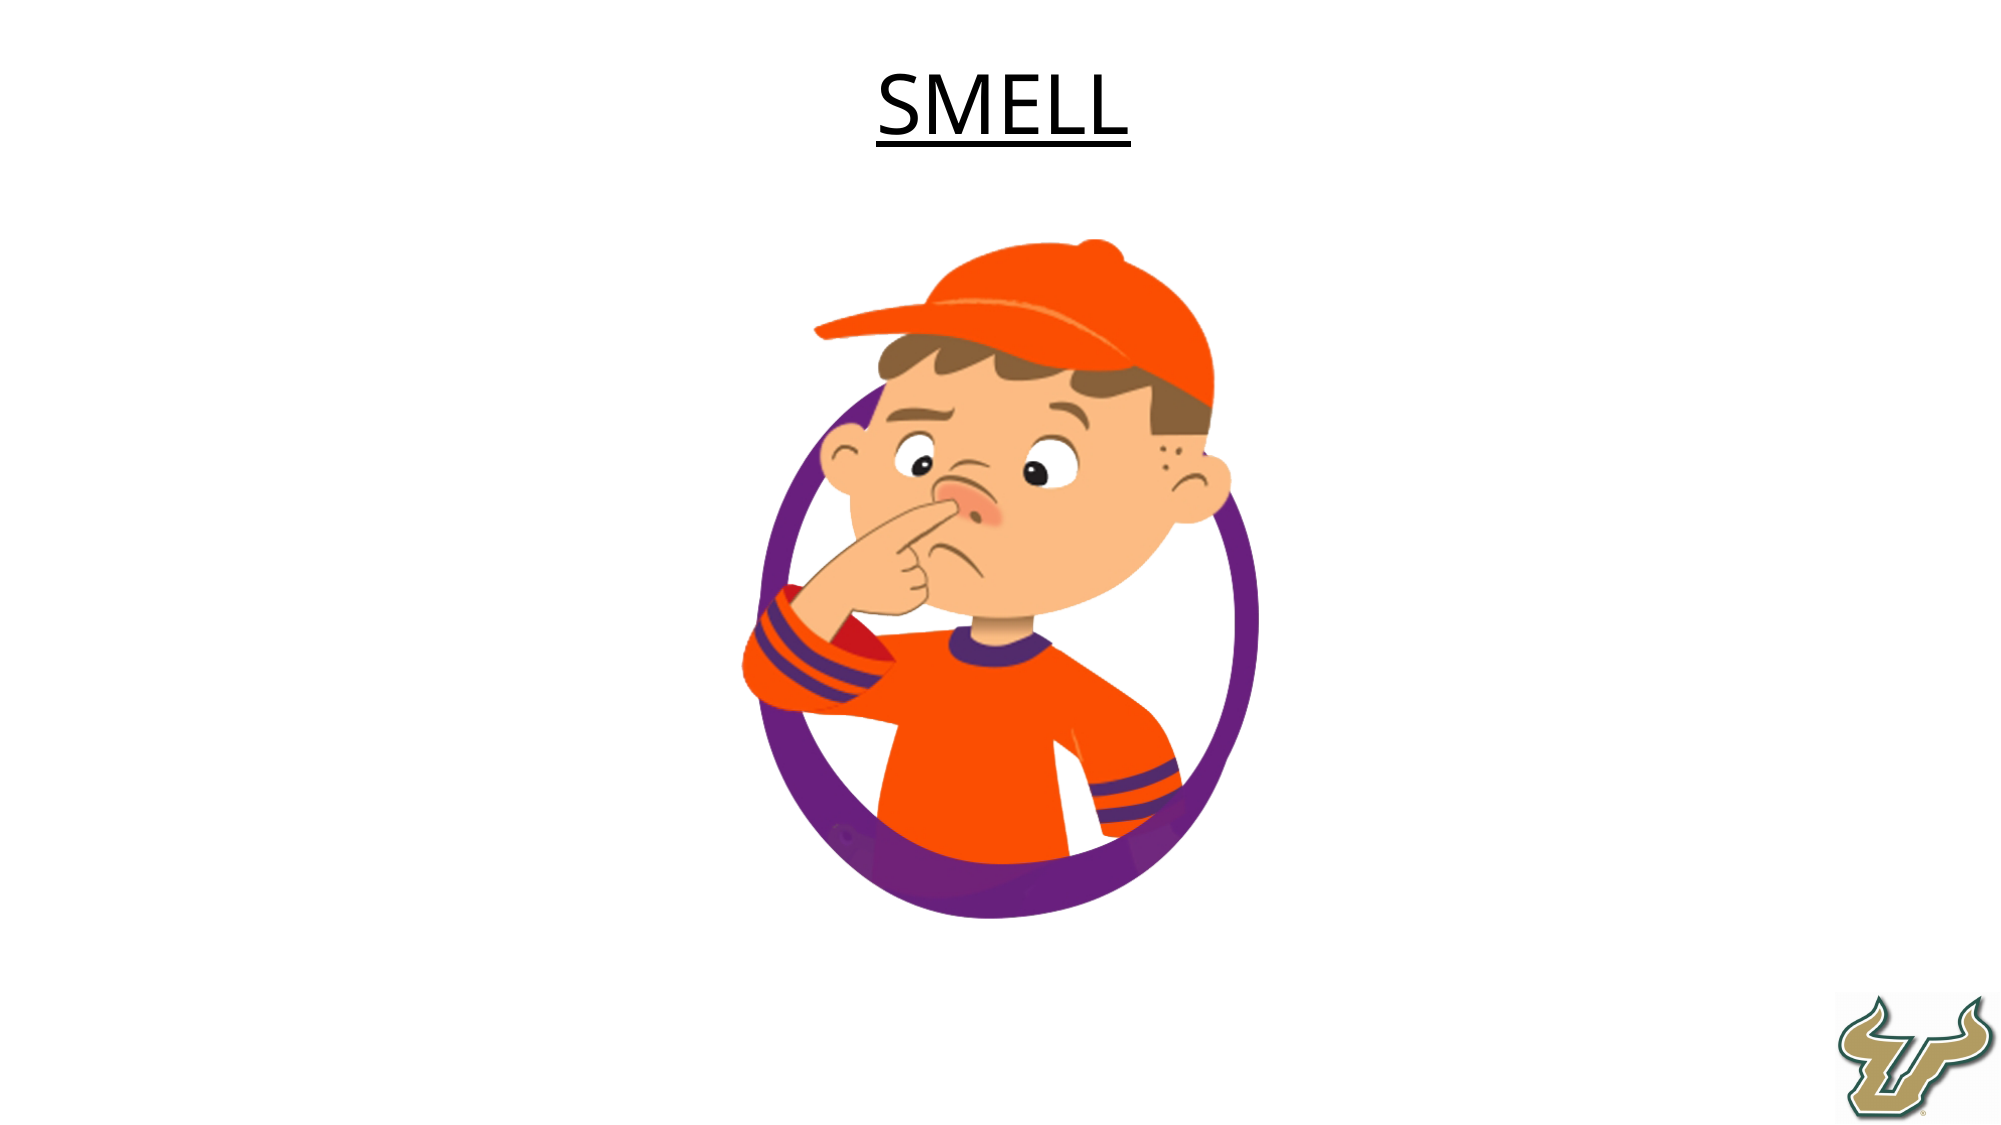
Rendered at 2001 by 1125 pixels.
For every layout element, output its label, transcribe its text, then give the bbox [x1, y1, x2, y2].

picture [577, 199, 1423, 963]
list Smell [261, 43, 1739, 172]
picture [1835, 992, 2000, 1124]
